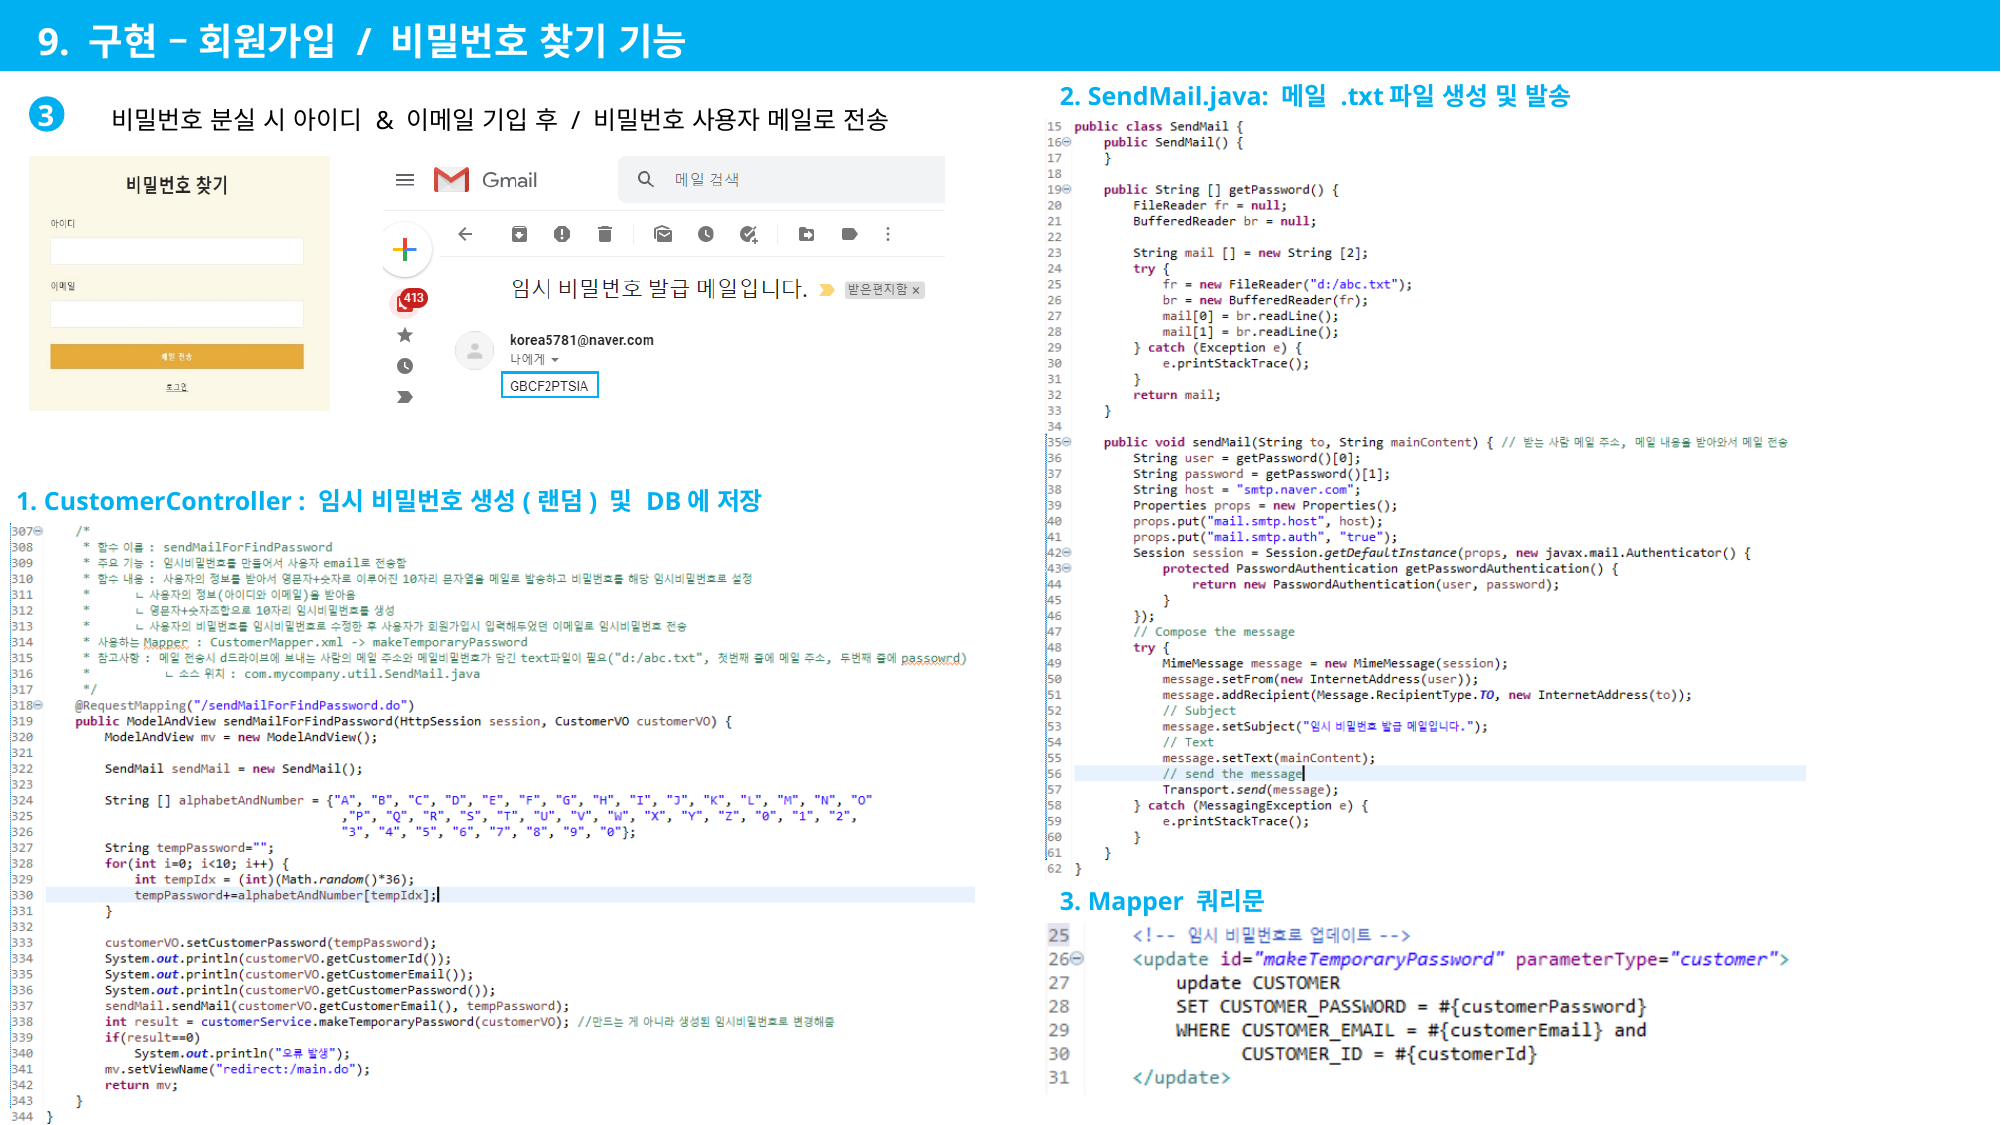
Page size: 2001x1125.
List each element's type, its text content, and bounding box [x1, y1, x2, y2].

picture [10, 523, 975, 1125]
text_box 2. SendMail.java: 메일 .txt파일 생성 및 발송 [1045, 73, 1702, 118]
text_box 1. CustomerController : 임시 비밀번호 생성(랜덤) 및 DB에 저장 [1, 478, 865, 523]
text_box [0, 0, 2000, 72]
picture [1045, 923, 1799, 1095]
text_box 9. 구현 – 회원가입 / 비밀번호 찾기 기능 [22, 10, 747, 71]
text_box 비밀번호 분실 시 아이디 & 이메일 기입 후 / 비밀번호 사용자 메일로 전송 [96, 81, 975, 142]
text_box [22, 89, 65, 141]
picture [1045, 118, 1806, 879]
text_box 3. Mapper 쿼리문 [1045, 879, 1702, 923]
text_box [29, 153, 945, 411]
